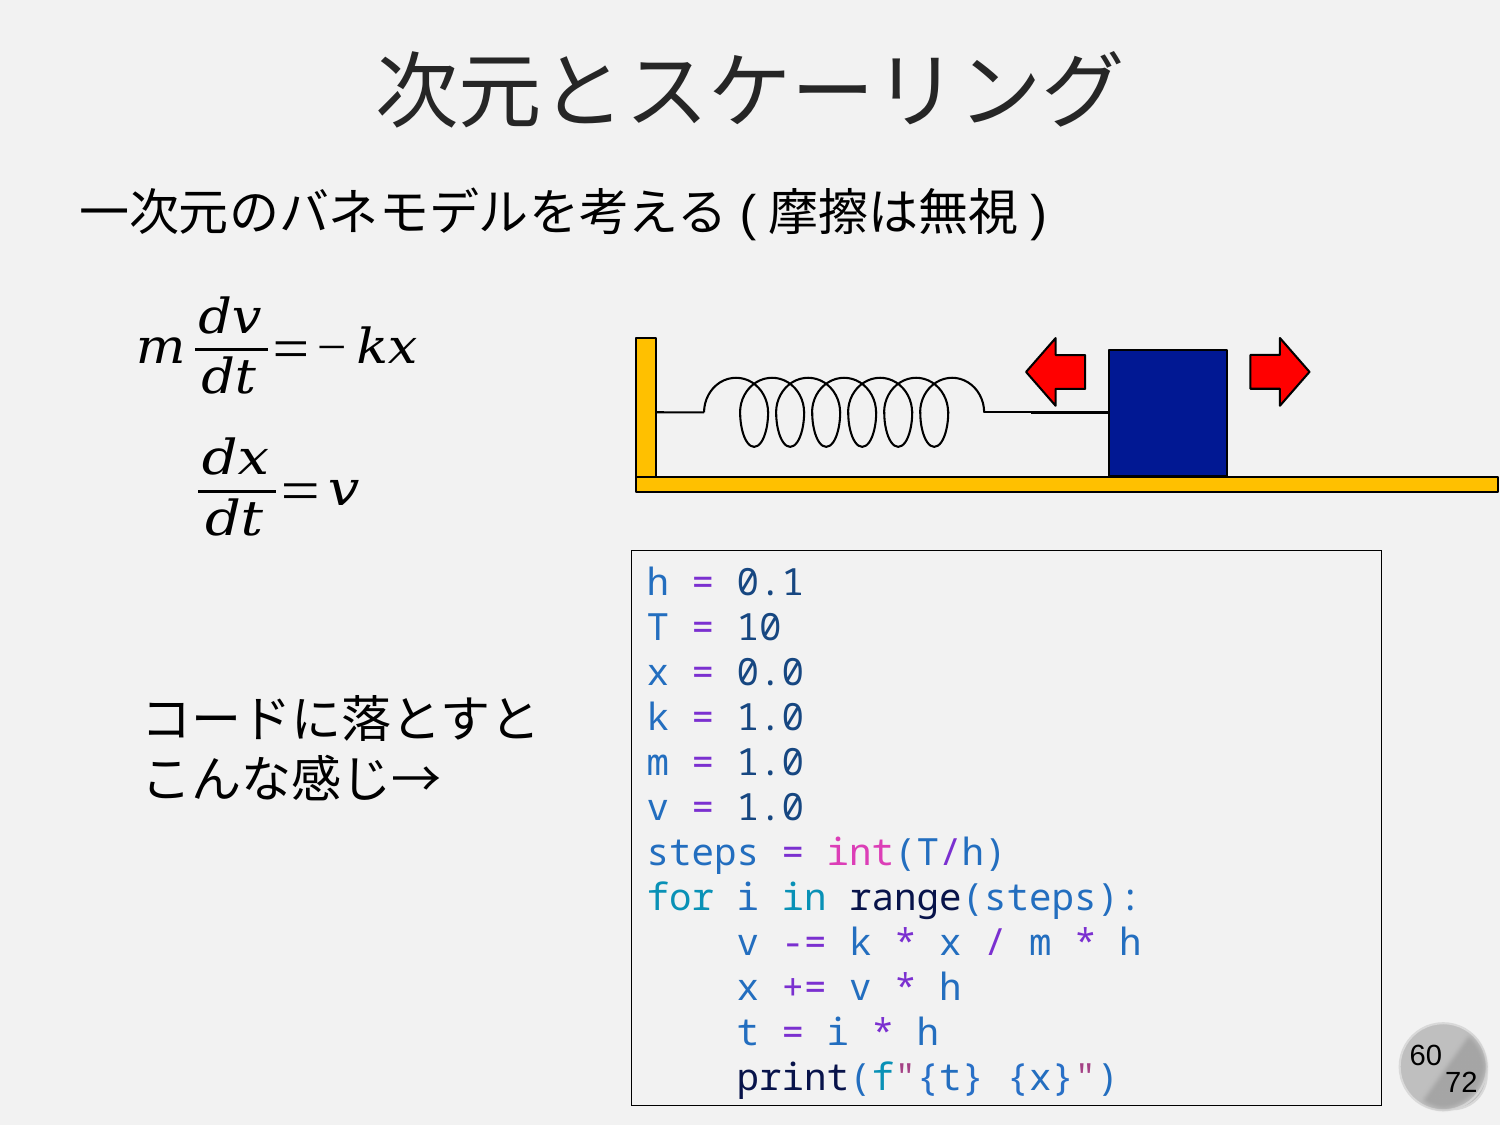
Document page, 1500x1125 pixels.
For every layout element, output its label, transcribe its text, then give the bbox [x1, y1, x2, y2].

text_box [655, 377, 1033, 447]
text_box [1025, 337, 1087, 407]
text_box [1108, 349, 1228, 477]
text_box h = 0.1 T = 10 x = 0.0 k = 1.0 m = 1.0 v = 1.0 steps = int(T/h) for i in range(steps): v -= k * x / m * h x += v * h t = i * h print(f"{t} {x}") [631, 550, 1382, 1106]
list 次元とスケーリング [0, 31, 1500, 155]
text_box [635, 337, 657, 476]
text_box [1249, 337, 1311, 407]
text_box 一次元のバネモデルを考える(摩擦は無視) [64, 172, 1062, 248]
text_box コードに落とすと こんな感じ→ [126, 680, 556, 816]
text_box [635, 476, 1499, 493]
